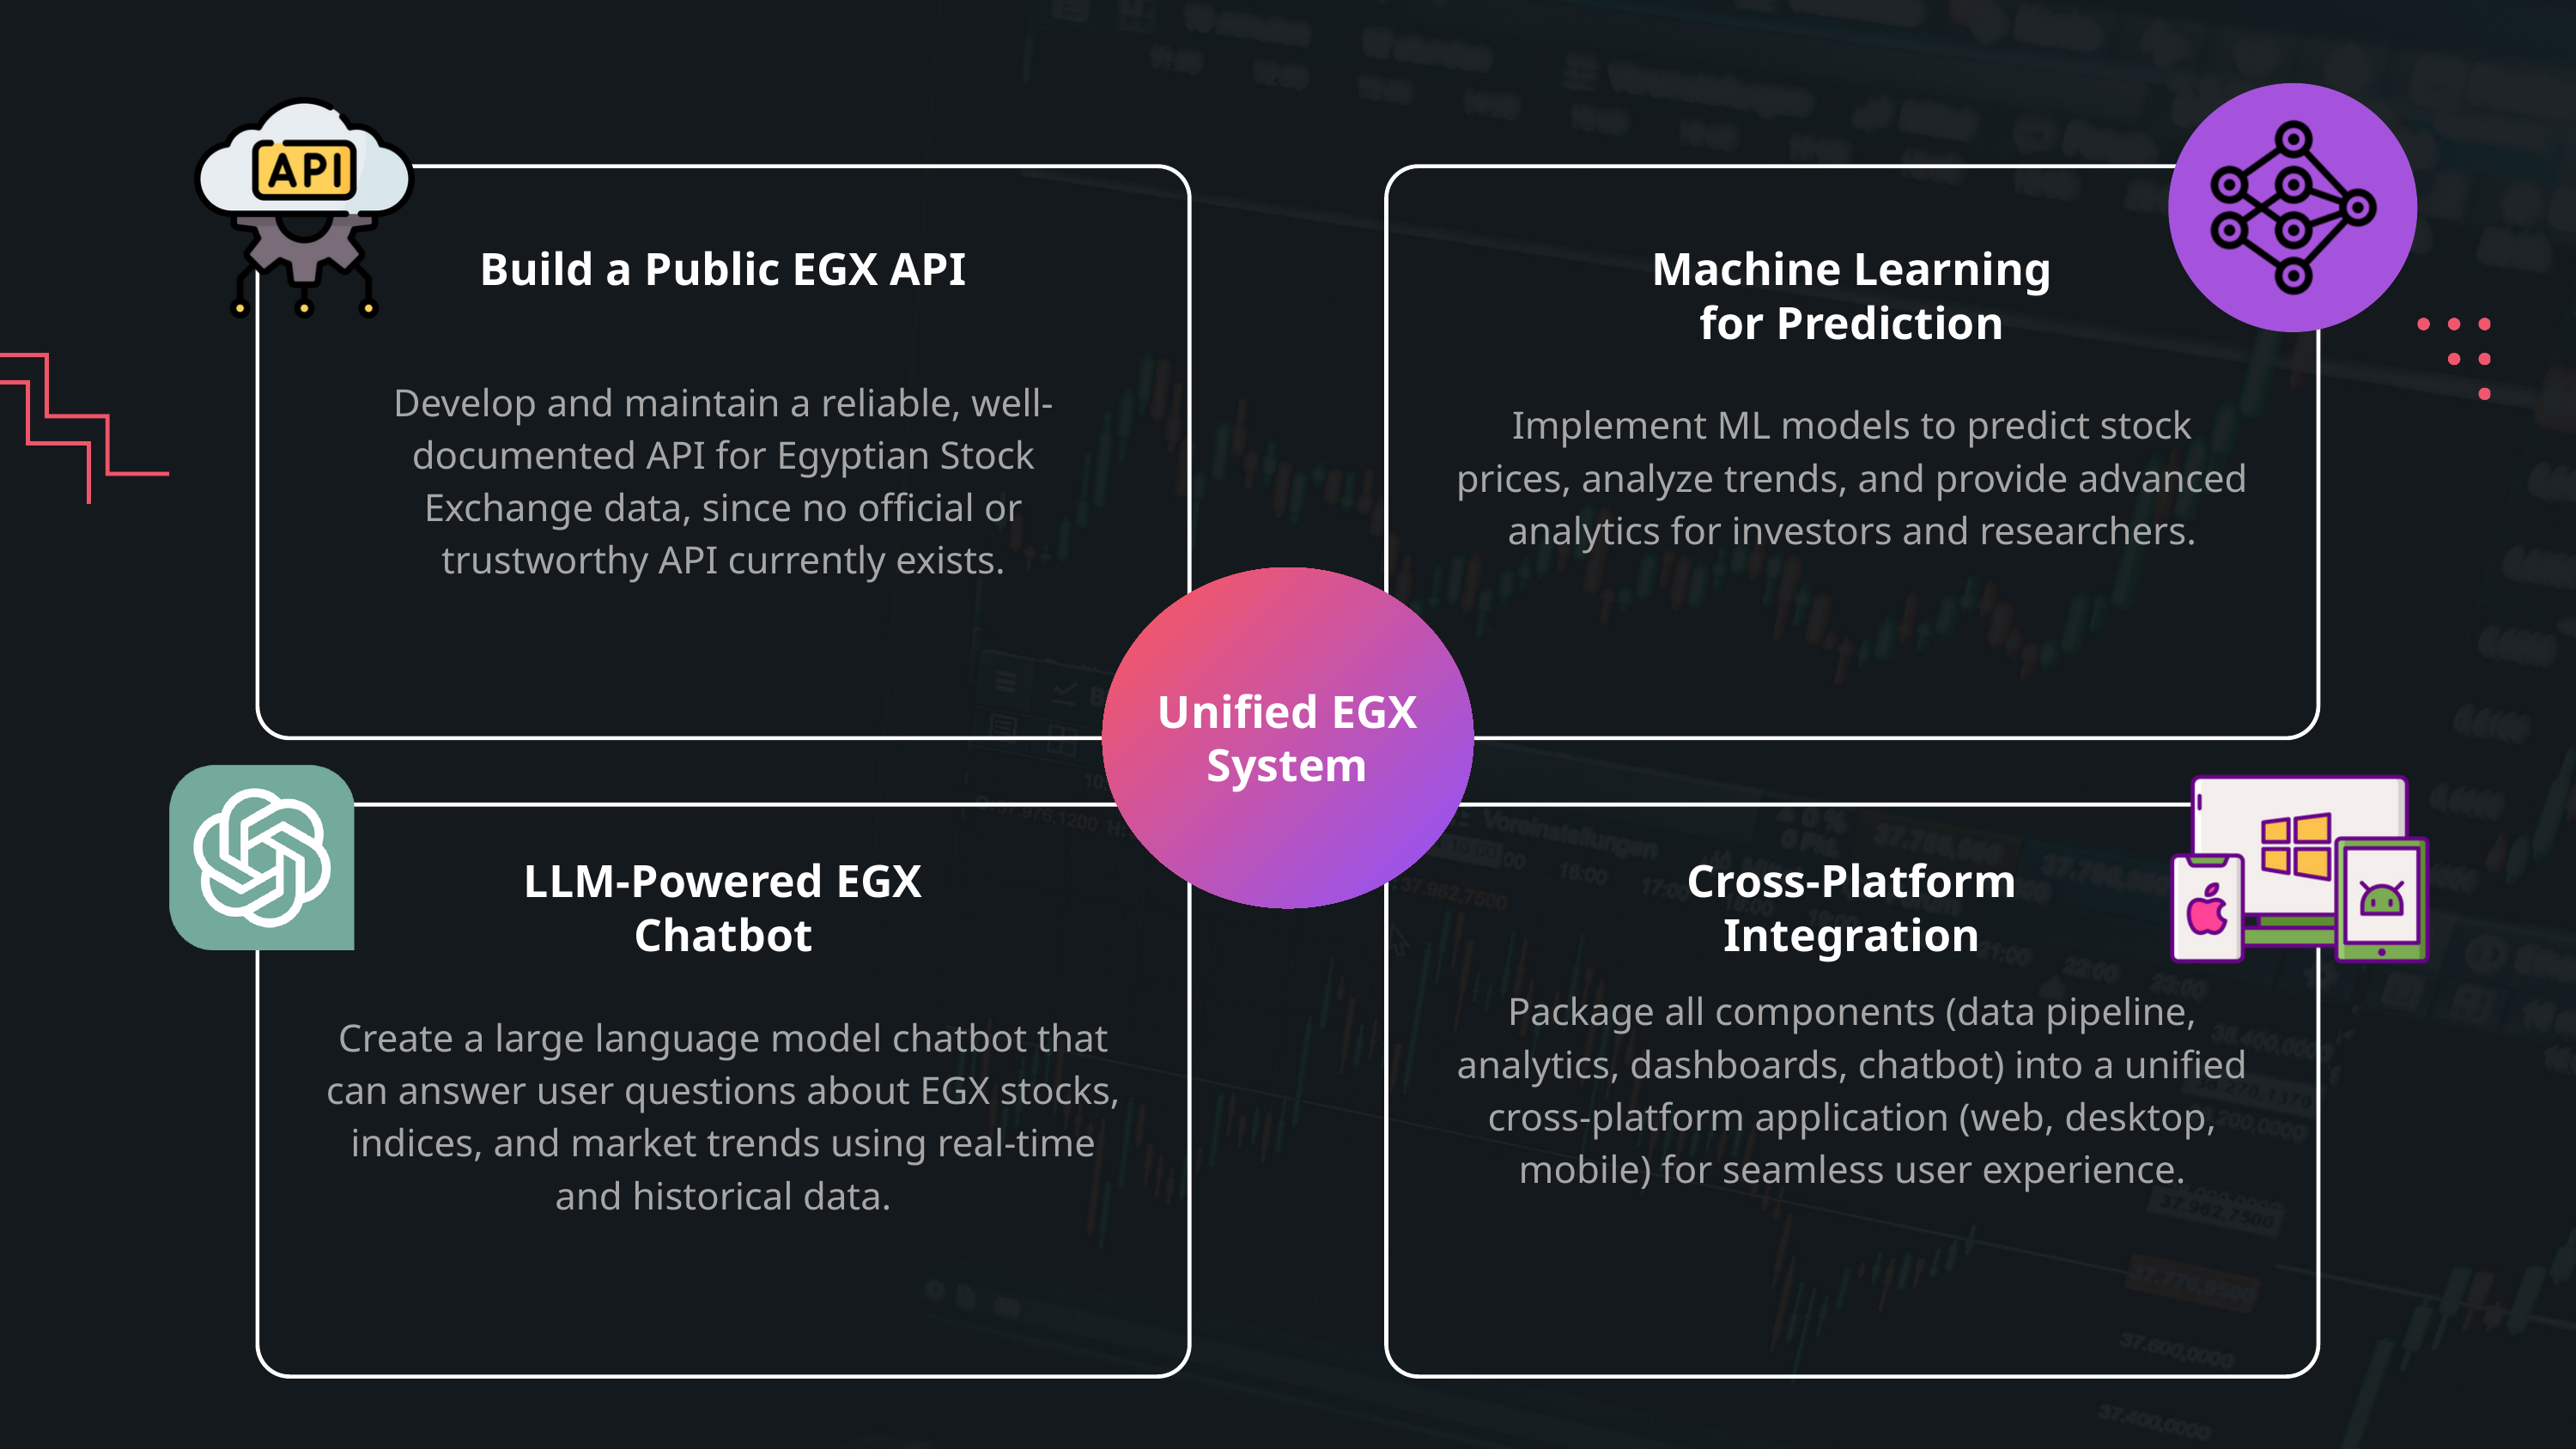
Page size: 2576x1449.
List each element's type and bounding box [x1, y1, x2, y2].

text_box [0, 0, 2576, 1449]
text_box [169, 765, 355, 950]
text_box [1099, 567, 1477, 910]
text_box [0, 294, 170, 504]
text_box [194, 97, 415, 318]
text_box [257, 166, 1190, 739]
text_box [2167, 82, 2418, 333]
text_box [1386, 166, 2319, 739]
text_box [2417, 318, 2491, 400]
text_box [1386, 804, 2319, 1377]
text_box [2168, 737, 2432, 1001]
text_box [257, 804, 1190, 1377]
